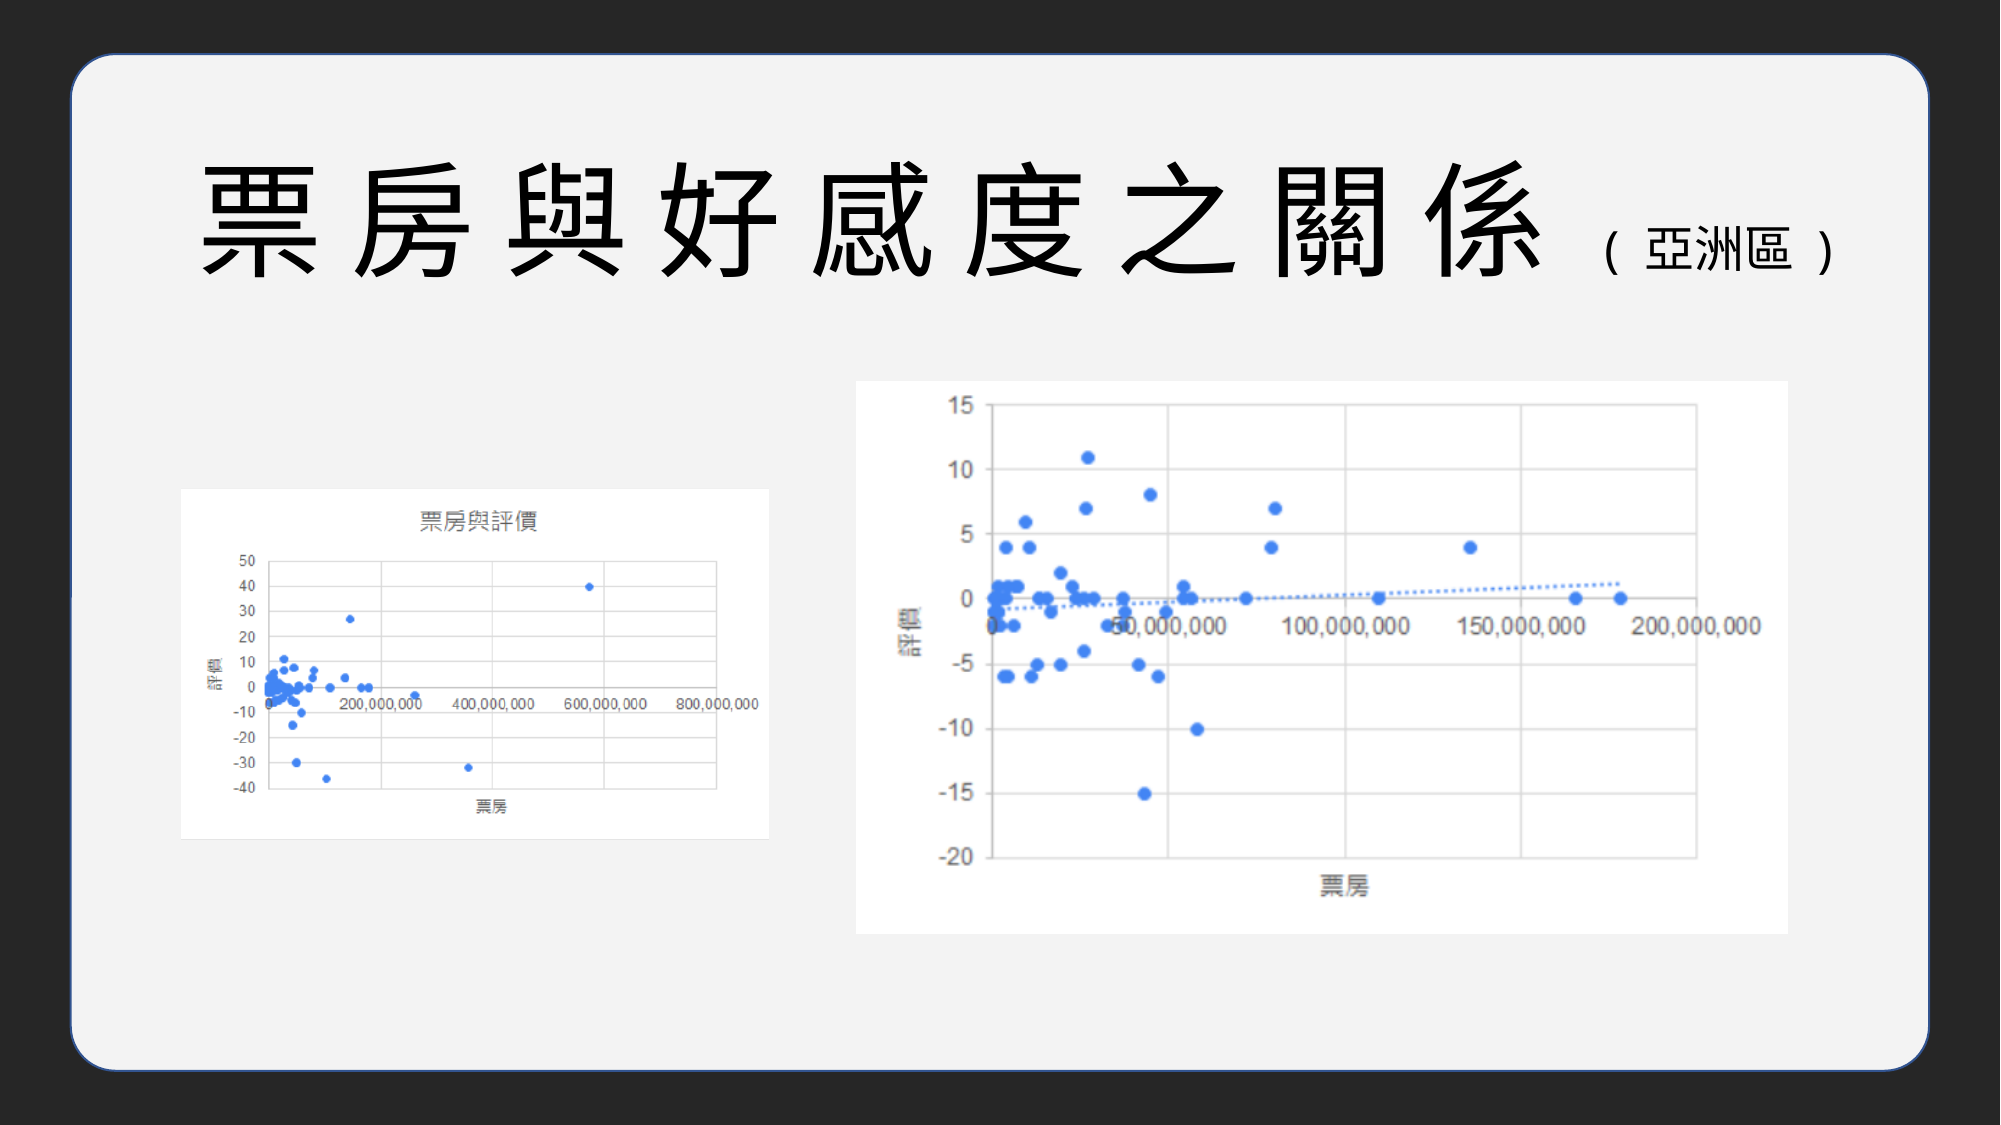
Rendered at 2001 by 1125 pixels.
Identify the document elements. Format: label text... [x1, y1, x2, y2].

picture [181, 487, 769, 840]
picture [856, 381, 1788, 934]
text_box 票 房 與 好 感 度 之 關 係 ( 亞洲區 ) [182, 134, 1861, 300]
text_box [69, 53, 1931, 1072]
